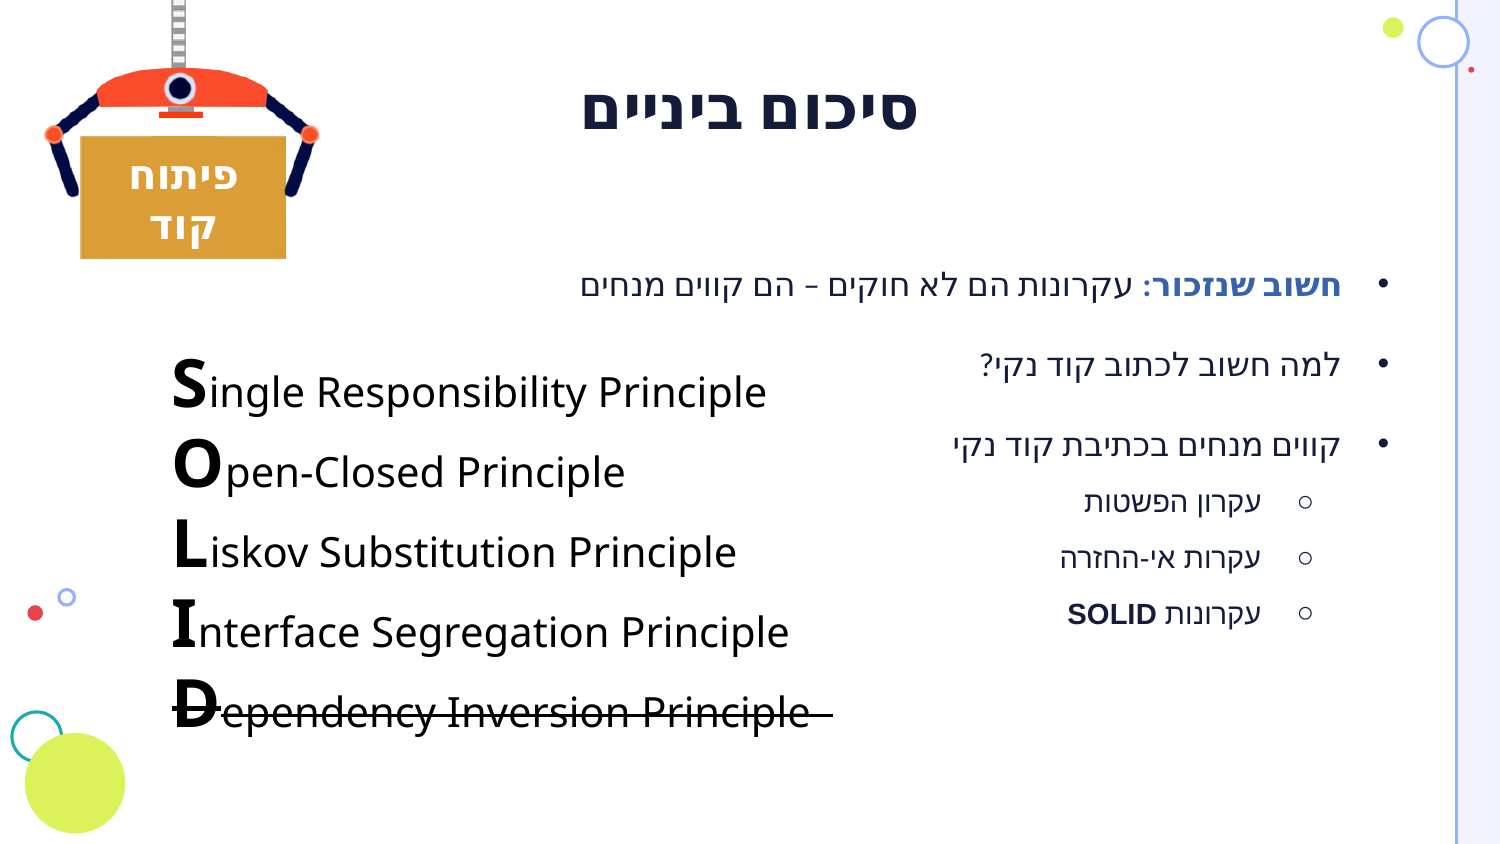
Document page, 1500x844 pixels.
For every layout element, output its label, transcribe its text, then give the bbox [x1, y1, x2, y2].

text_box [43, 0, 320, 259]
list חשוב שנזכור: עקרונות הם לא חוקים – הם קווים מנחים למה חשוב לכתוב קוד נקי? קווים מנחים בכתיבת קוד נקי עקרון הפשטות עקרות אי-החזרה עקרונות SOLID [88, 176, 1412, 756]
text_box Single Responsibility Principle Open-Closed Principle Liskov Substitution Principle Interface Segregation Principle Dependency Inversion Principle [157, 333, 848, 748]
title סיכום ביניים [323, 66, 1412, 176]
